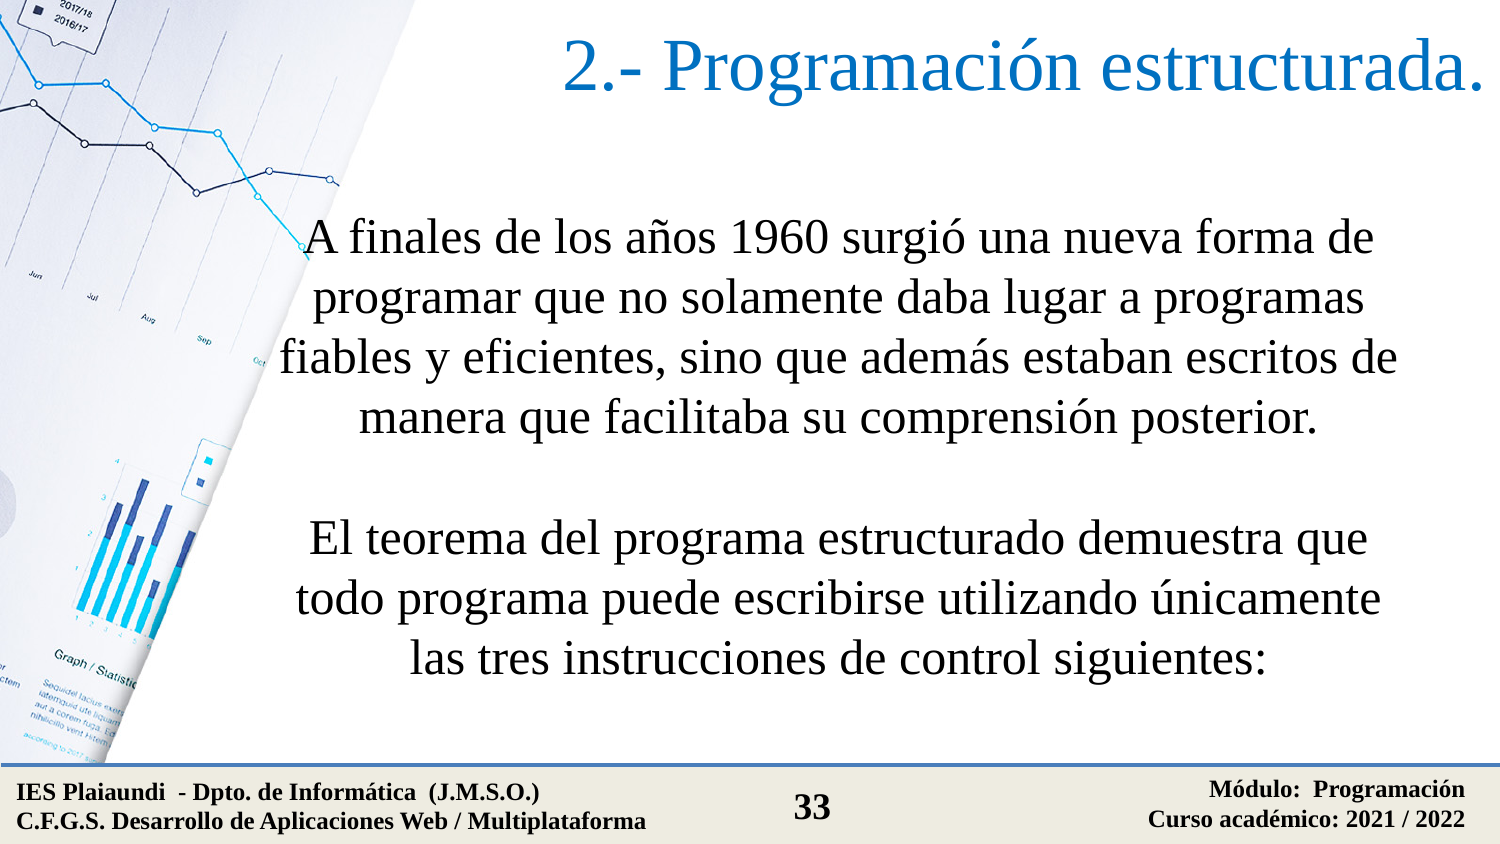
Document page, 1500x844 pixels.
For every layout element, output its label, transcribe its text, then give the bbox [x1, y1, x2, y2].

picture [0, 0, 1500, 763]
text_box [1, 764, 1500, 844]
text_box A finales de los años 1960 surgió una nueva forma de programar que no solamente daba lugar a programas fiables y eficientes, sino que además estaban escritos de manera que facilitaba su comprensión posterior. [248, 196, 1429, 452]
text_box El teorema del programa estructurado demuestra que todo programa puede escribirse utilizando únicamente las tres instrucciones de control siguientes: [248, 496, 1429, 692]
title 2.- Programación estructurada. [1, 0, 1500, 122]
